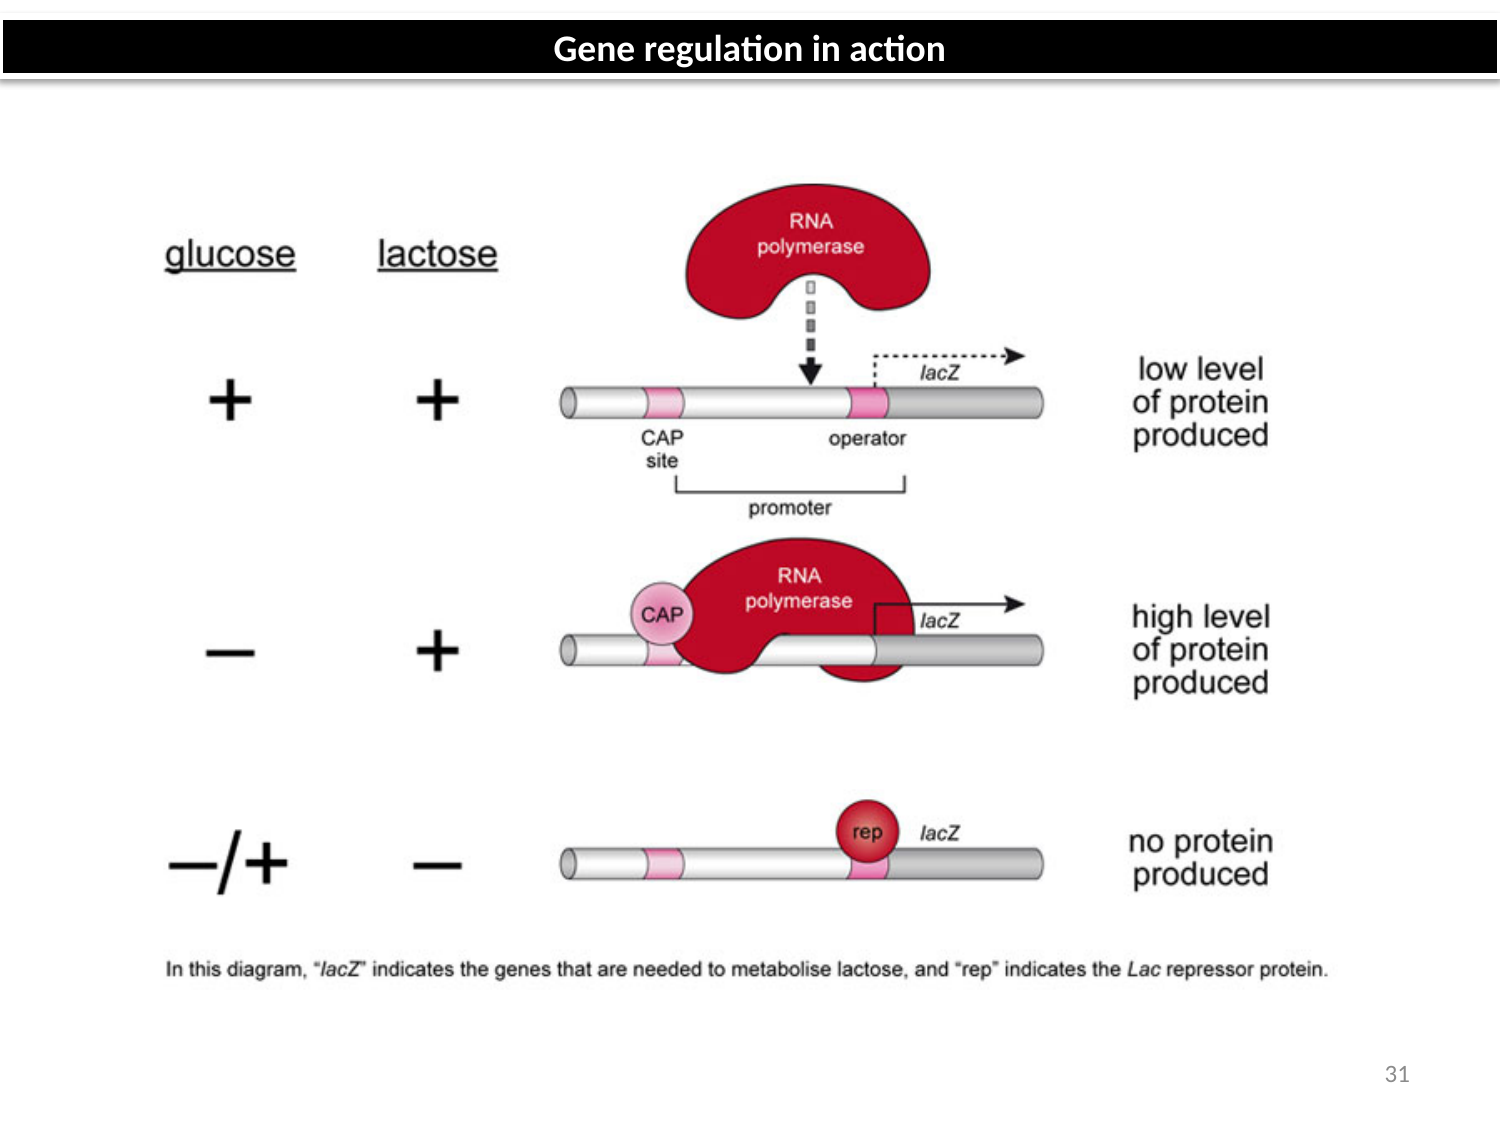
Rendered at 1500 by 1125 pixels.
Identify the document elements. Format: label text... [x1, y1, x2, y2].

picture [137, 149, 1338, 1051]
slide_number 31 [1074, 1042, 1425, 1103]
text_box Gene regulation in action [0, 13, 1500, 79]
